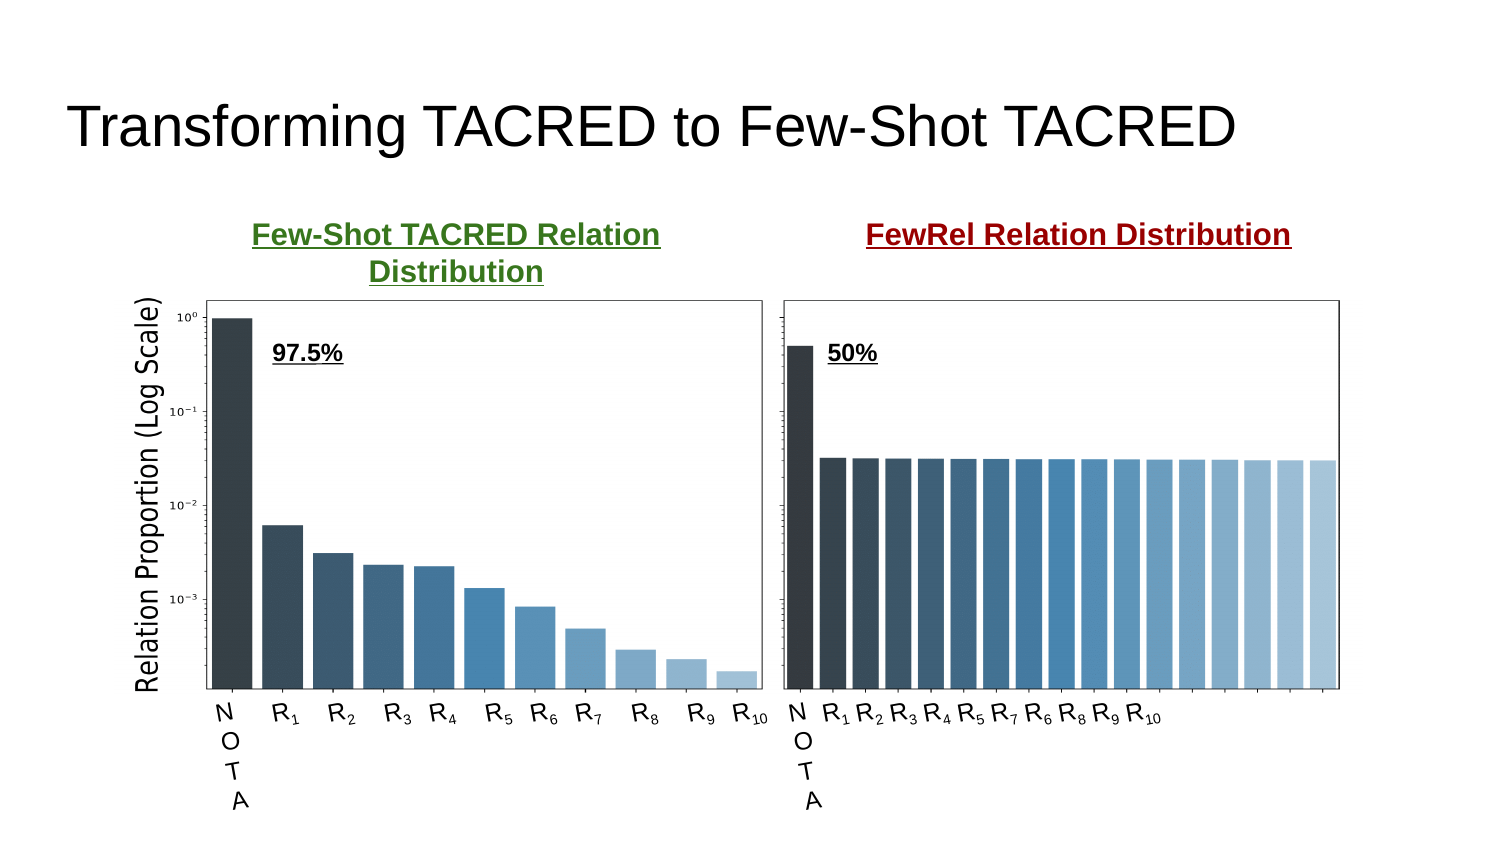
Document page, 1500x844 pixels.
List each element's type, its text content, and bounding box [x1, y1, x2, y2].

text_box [113, 297, 1363, 720]
text_box FewRel Relation Distribution [794, 199, 1363, 259]
text_box Few-Shot TACRED Relation Distribution [144, 199, 768, 259]
title Transforming TACRED to Few-Shot TACRED [51, 72, 1449, 167]
